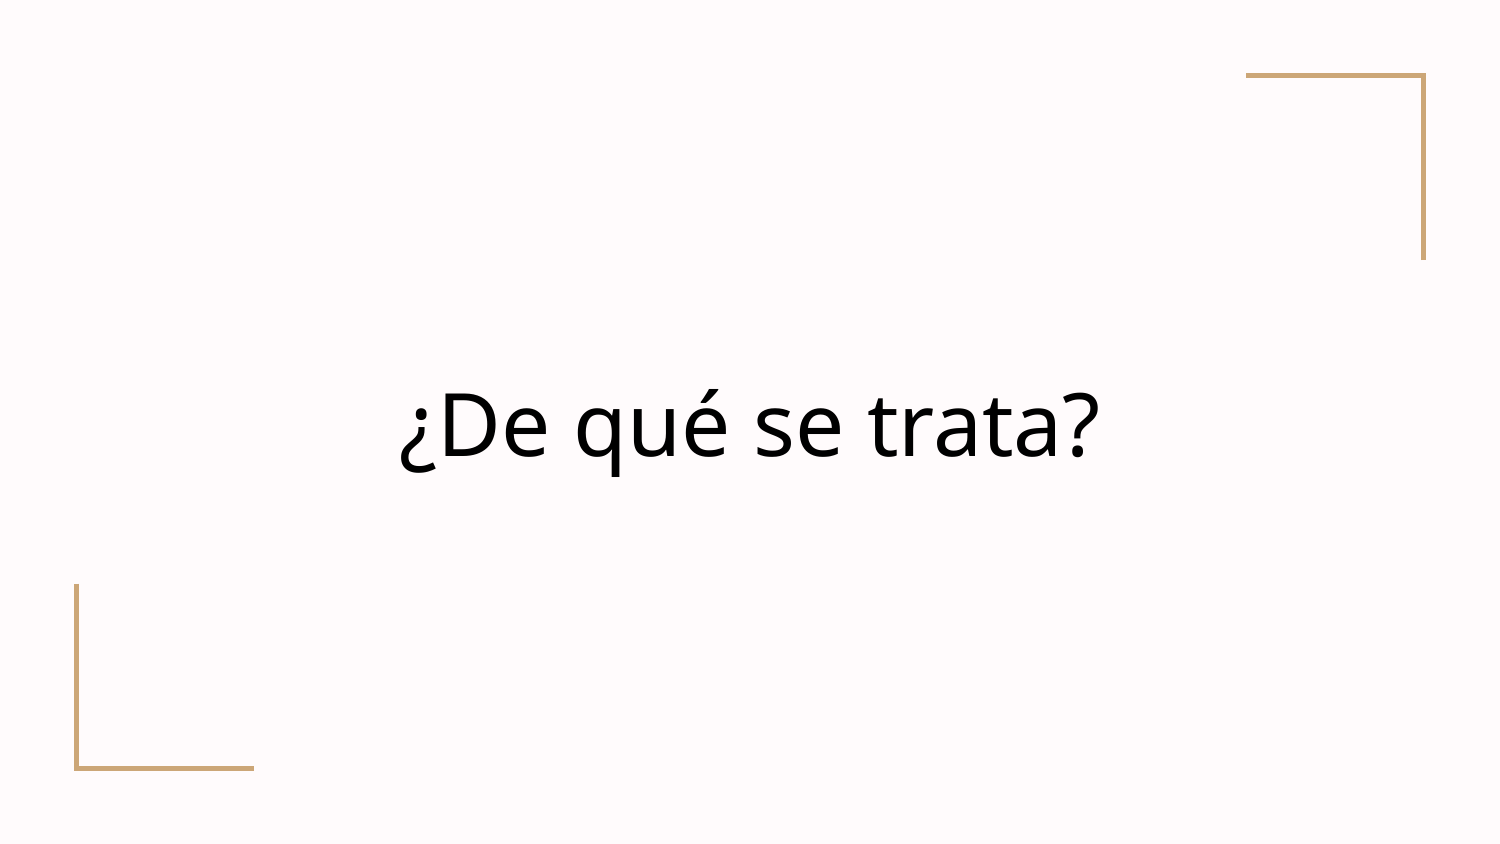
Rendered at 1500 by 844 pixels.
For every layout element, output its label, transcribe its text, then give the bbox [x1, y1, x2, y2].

title ¿De qué se trata? [126, 296, 1374, 548]
